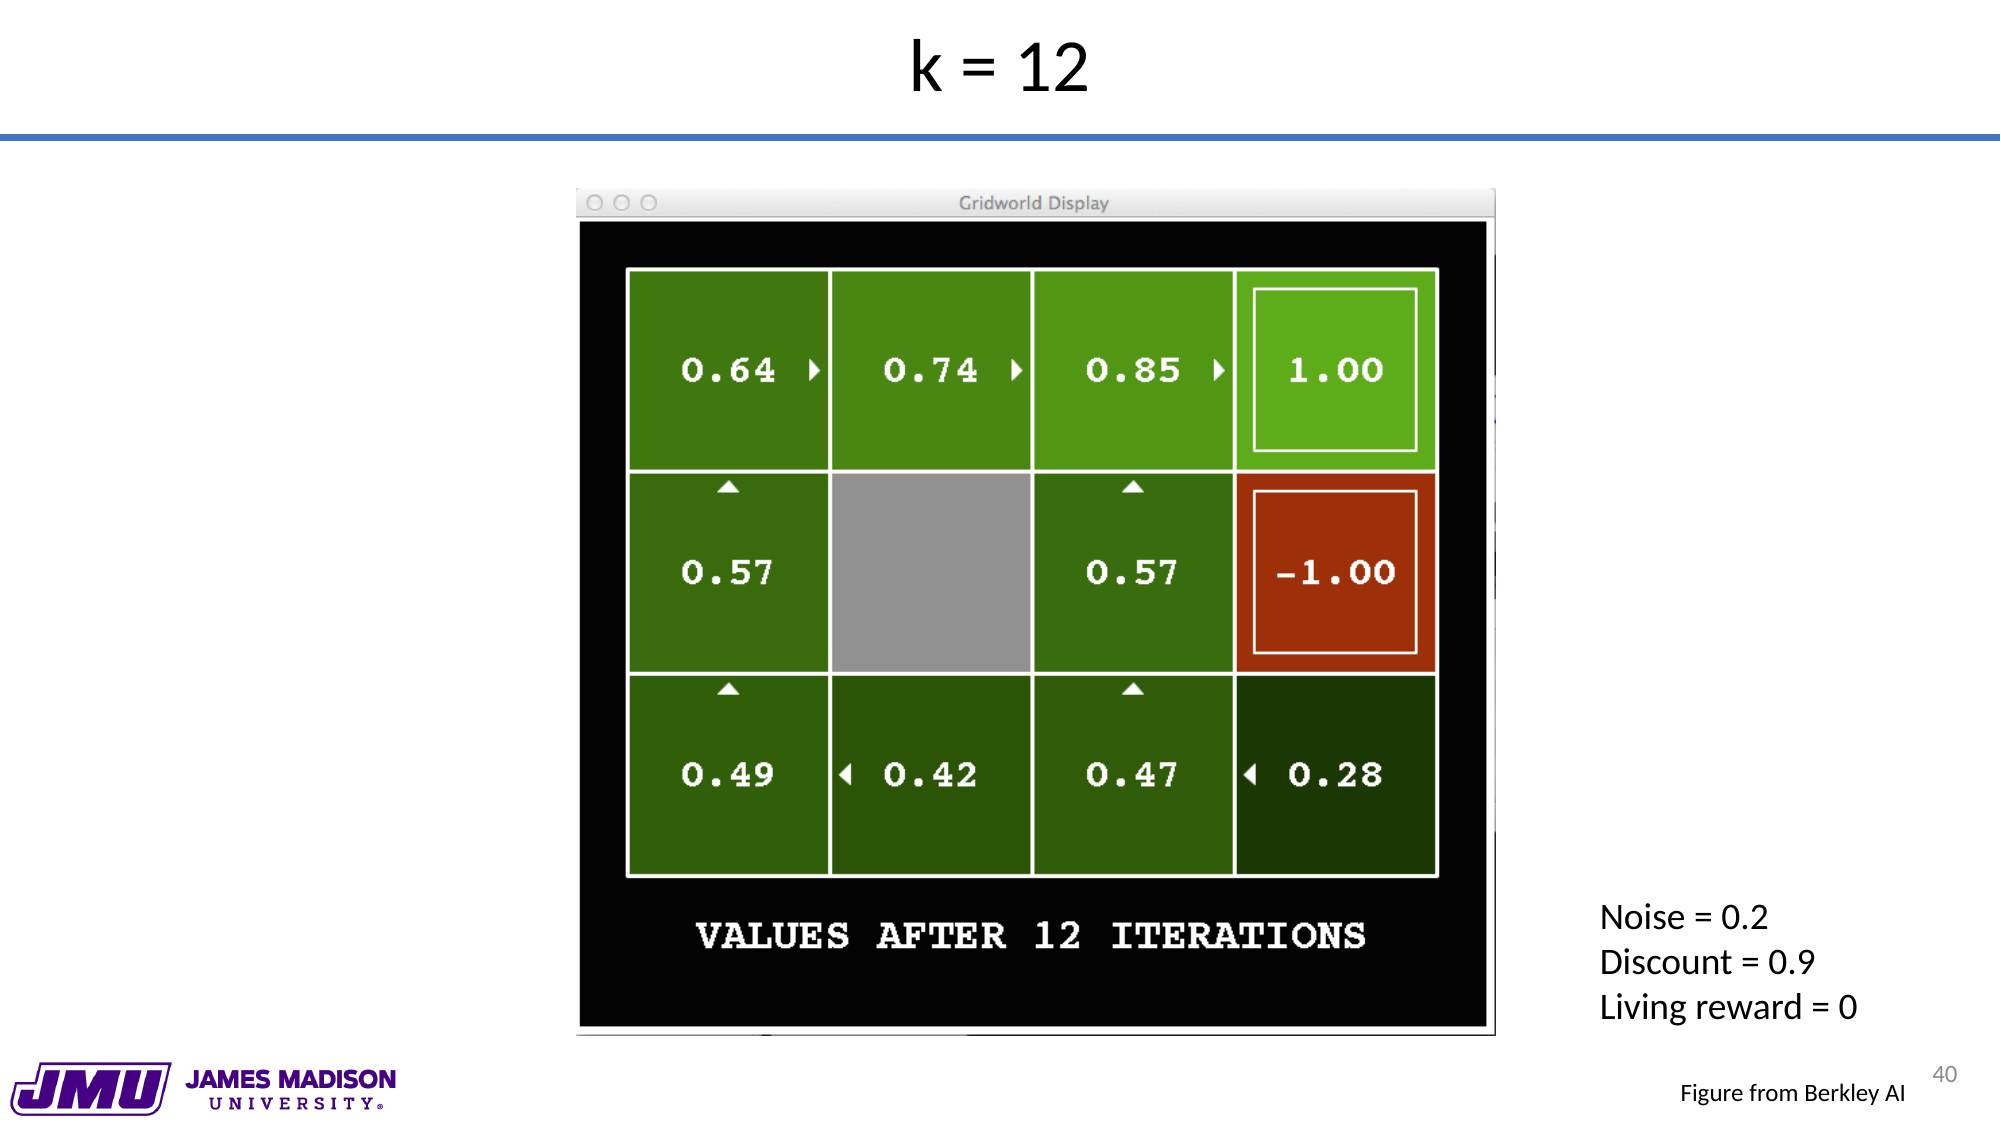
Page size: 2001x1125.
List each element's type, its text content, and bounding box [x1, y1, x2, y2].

title k = 12 [0, 0, 2000, 134]
text_box Figure from Berkley AI [1623, 1072, 1922, 1114]
slide_number 40 [1870, 1042, 1973, 1103]
text_box Noise = 0.2 Discount = 0.9 Living reward = 0 [1585, 884, 1961, 1034]
picture [0, 1042, 410, 1125]
picture [576, 188, 1496, 1036]
